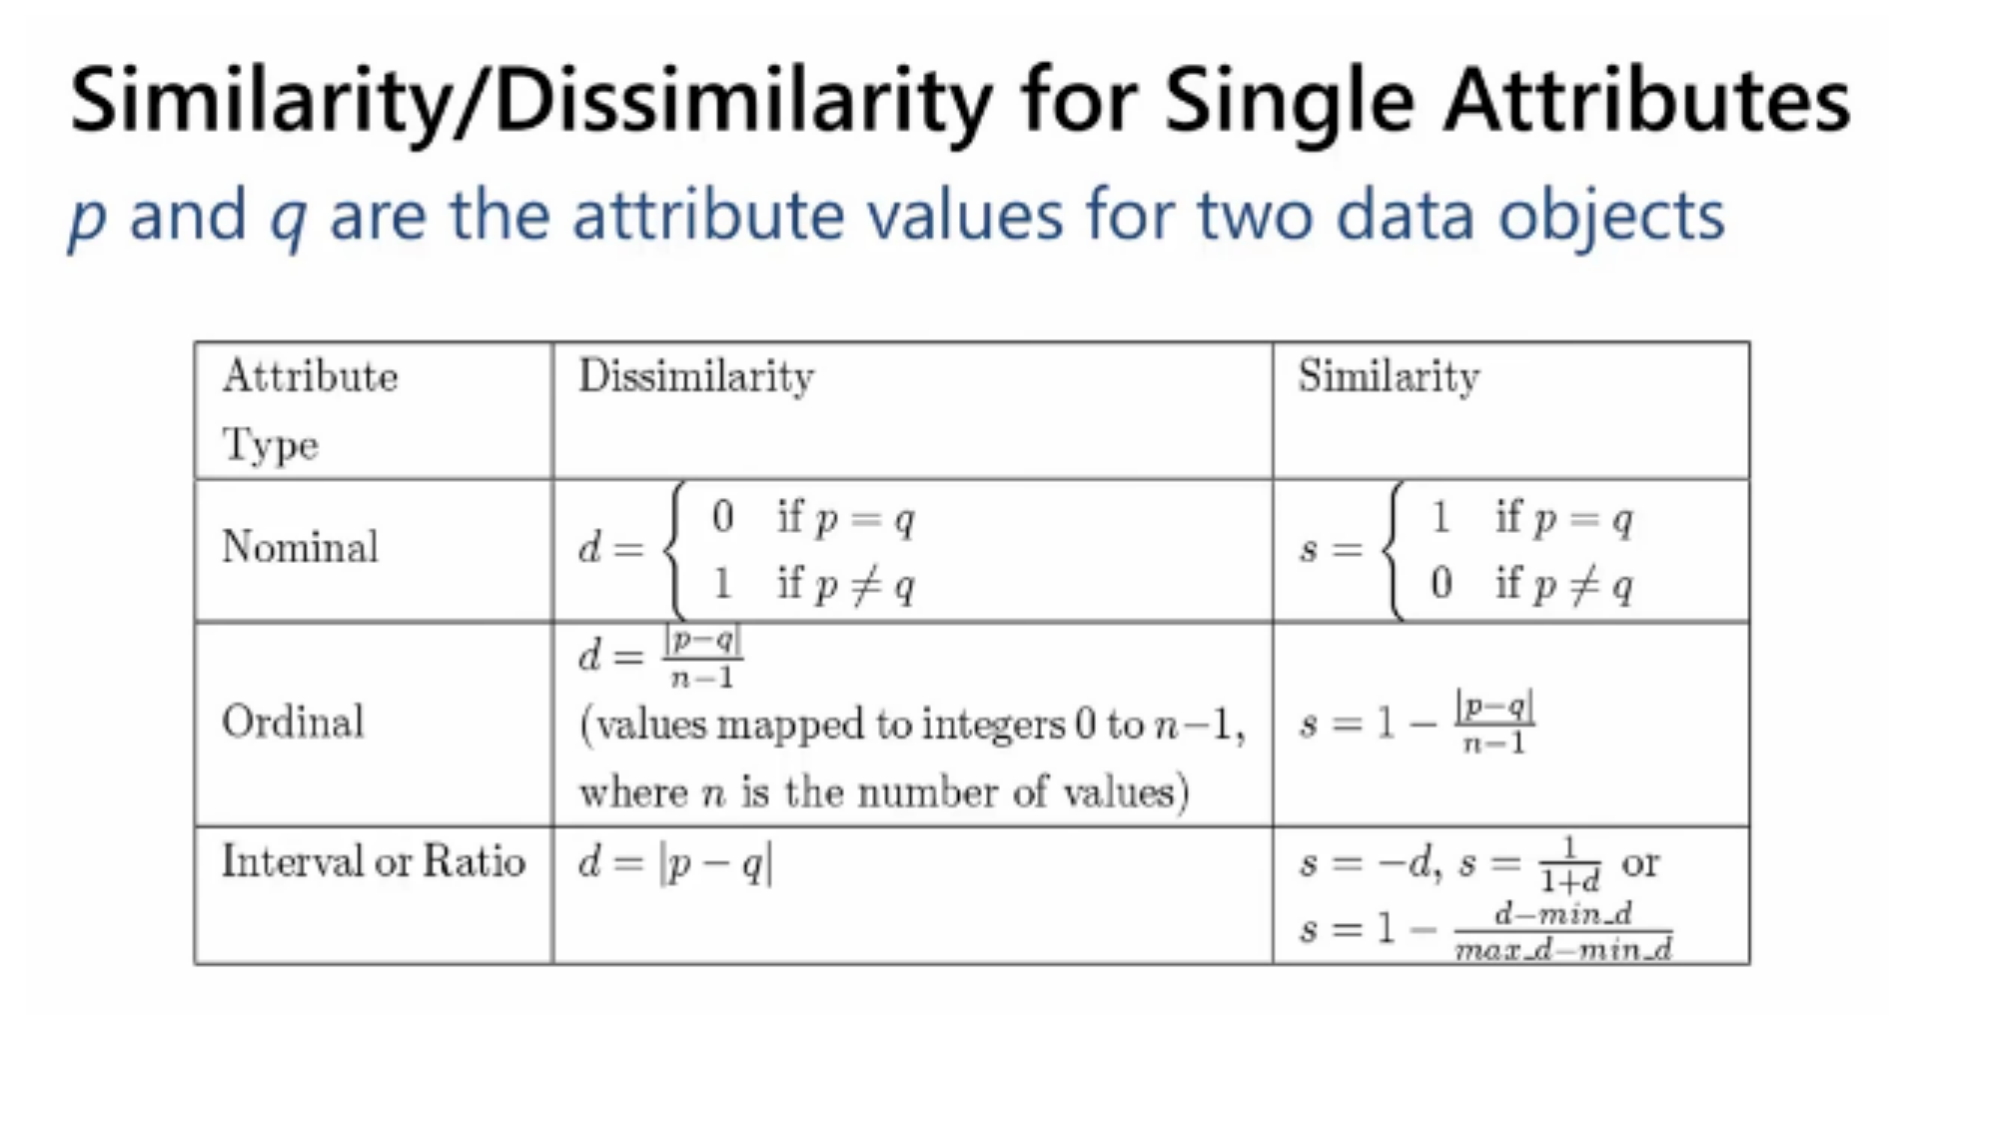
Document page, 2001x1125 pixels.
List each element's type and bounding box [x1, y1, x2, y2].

picture [26, 15, 1889, 1016]
